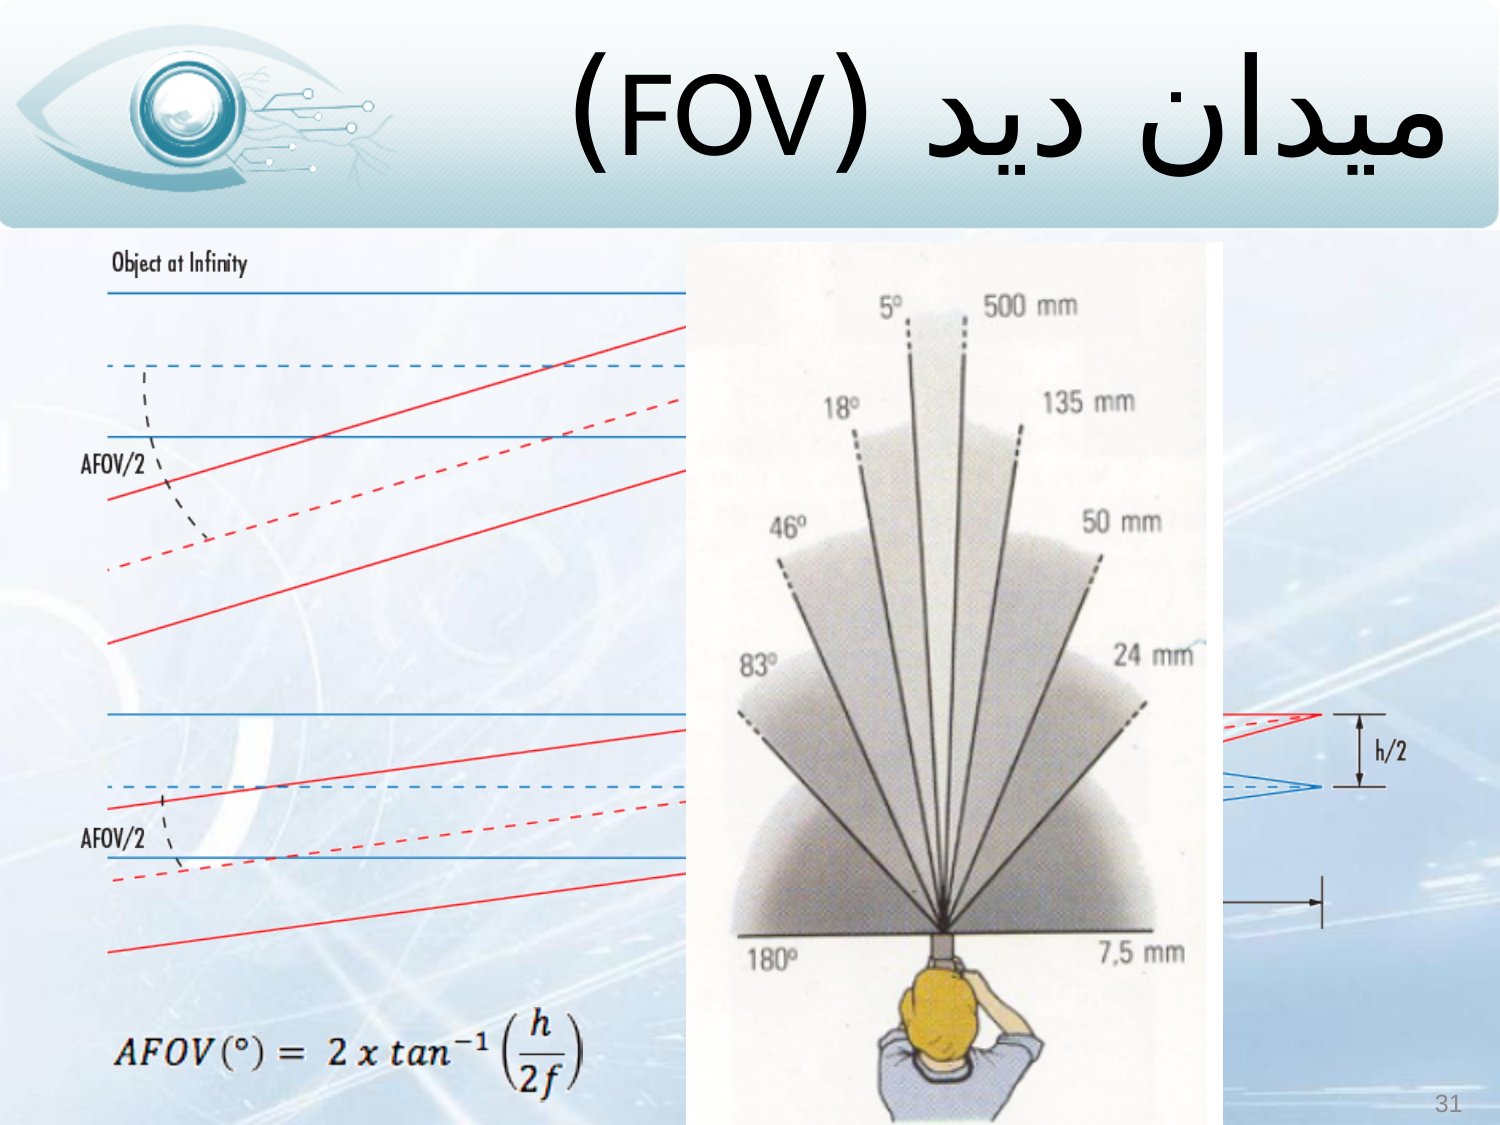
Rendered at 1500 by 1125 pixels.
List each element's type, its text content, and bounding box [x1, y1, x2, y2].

title میدان دید (FOV) [0, 7, 1500, 195]
slide_number 31 [1227, 1072, 1478, 1125]
picture [0, 230, 1500, 1125]
